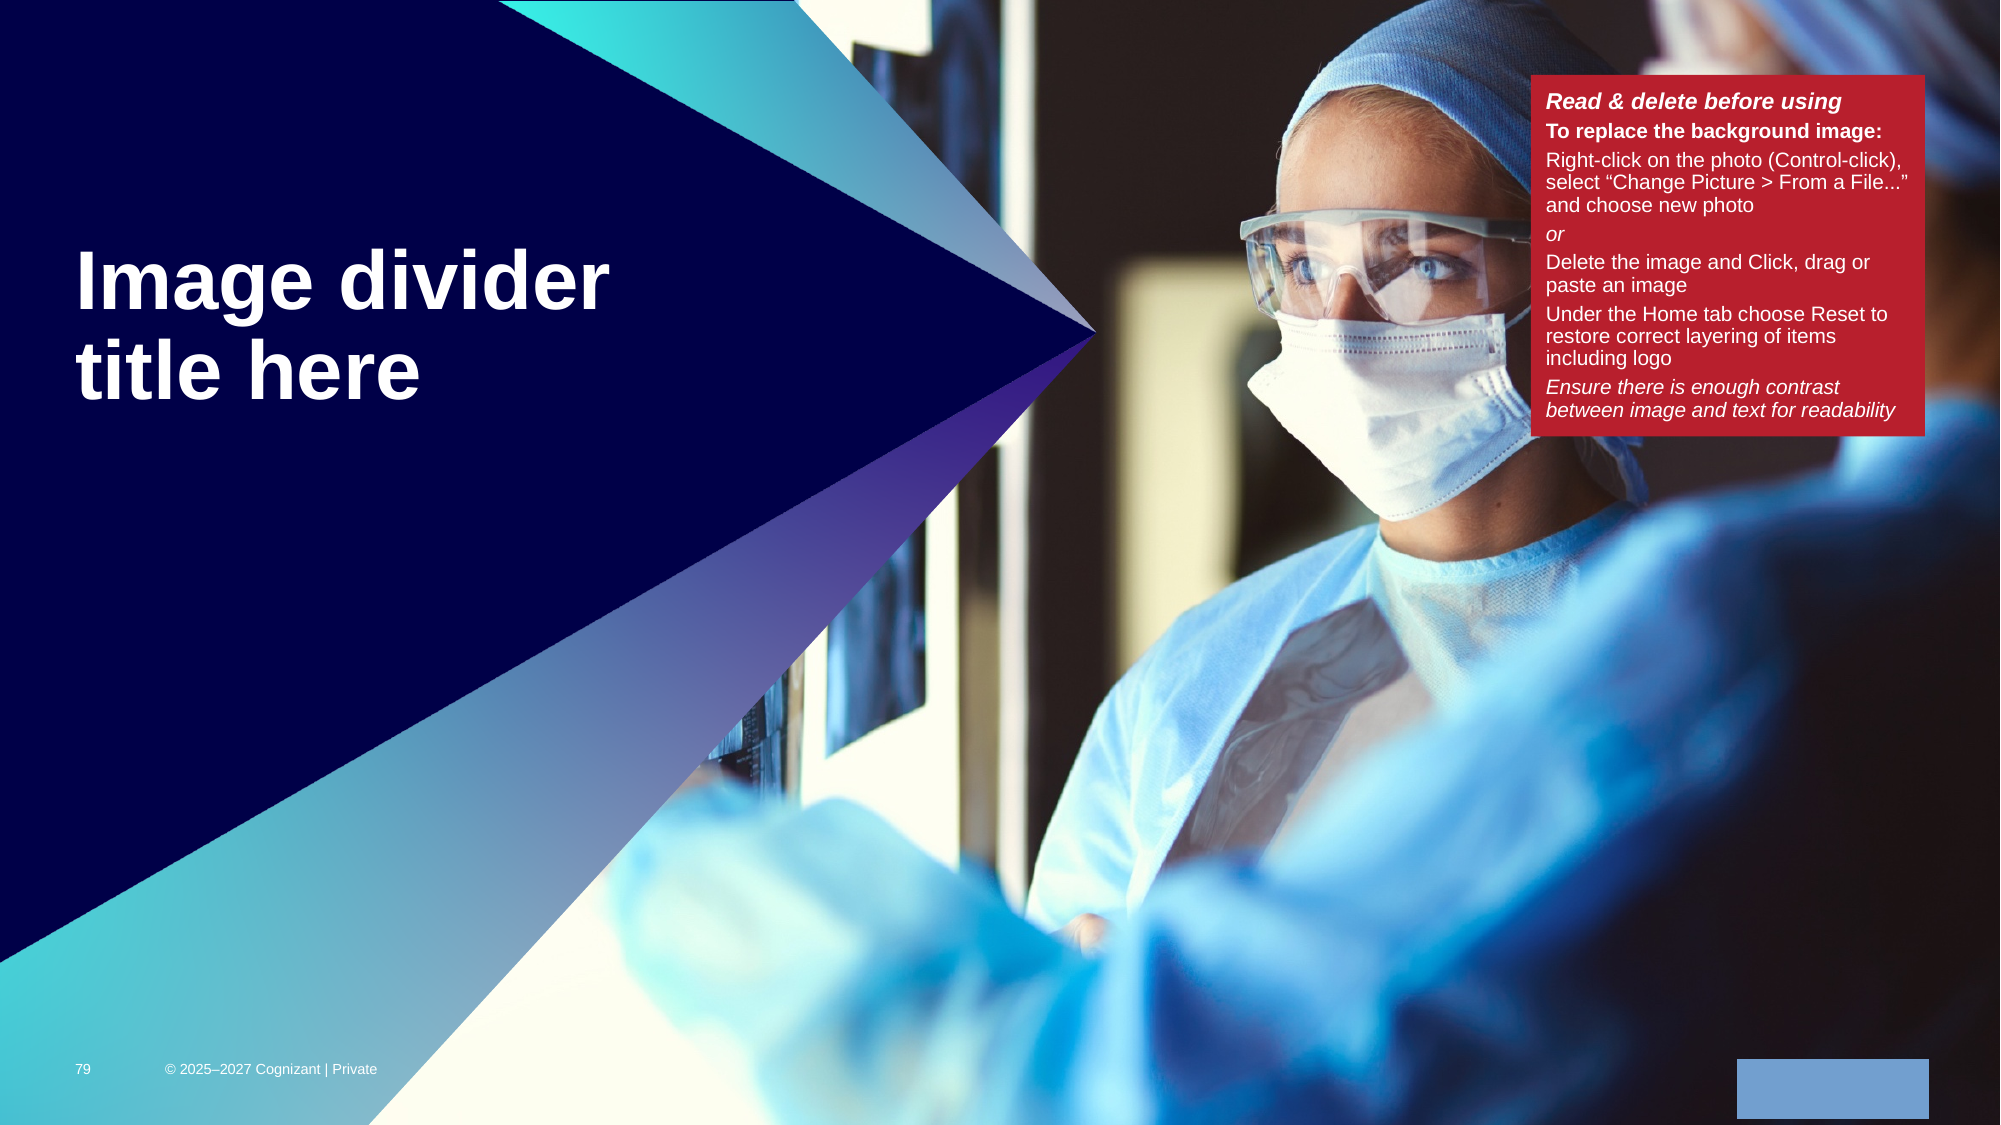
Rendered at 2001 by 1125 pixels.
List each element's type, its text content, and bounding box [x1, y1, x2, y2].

title Image divider title here [75, 237, 368, 419]
slide_number 79 [75, 1050, 135, 1088]
footer © 2025–2027 Cognizant | Private [165, 1050, 368, 1088]
picture [0, 0, 2000, 1125]
